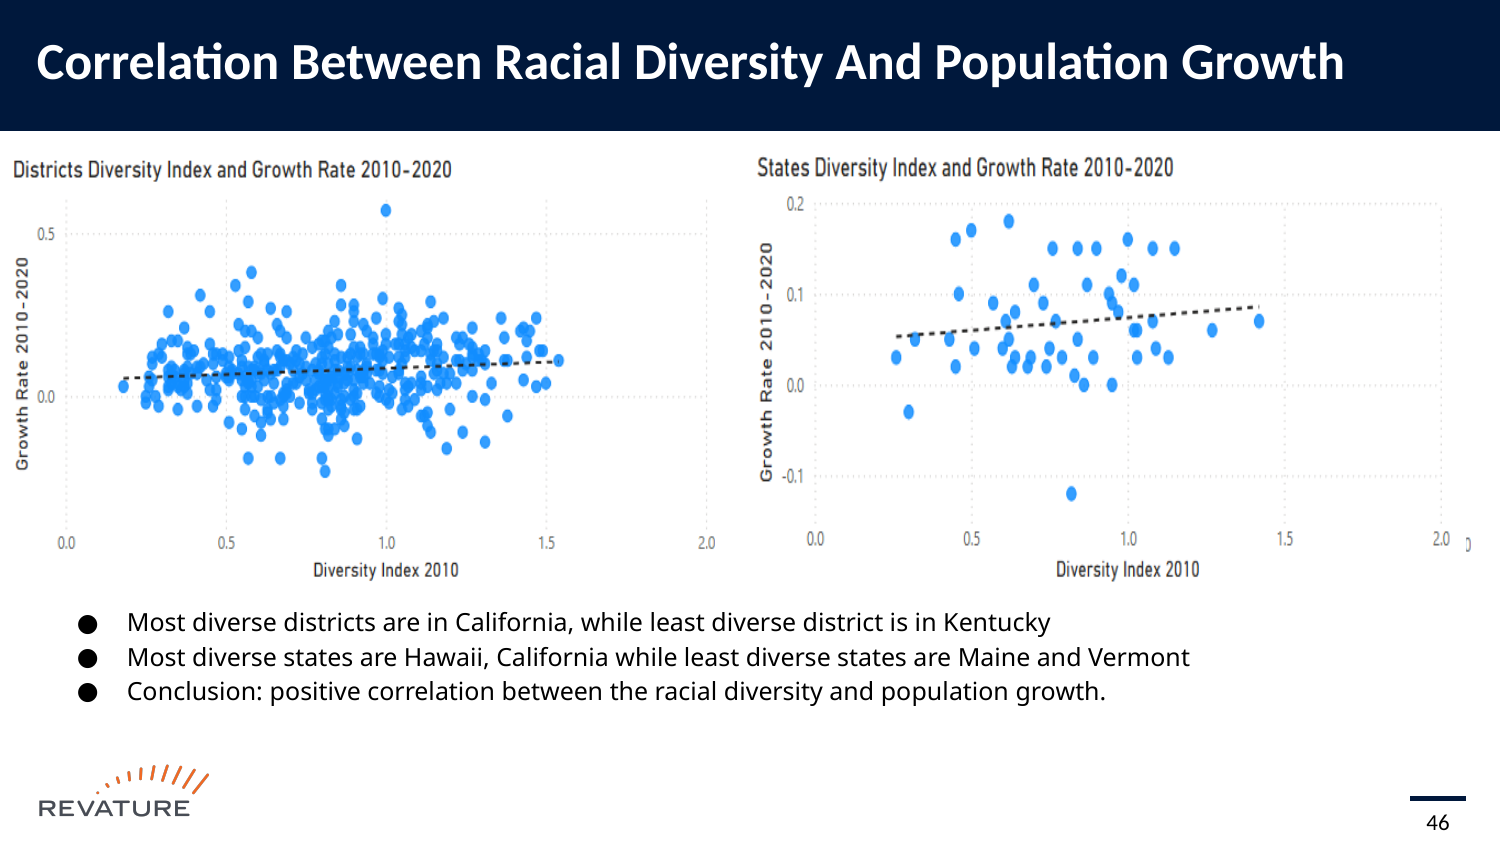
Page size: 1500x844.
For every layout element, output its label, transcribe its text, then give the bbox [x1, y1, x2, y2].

picture [11, 154, 725, 588]
title Correlation Between Racial Diversity And Population Growth [36, 34, 1466, 176]
picture [752, 153, 1484, 589]
text_box Most diverse districts are in California, while least diverse district is in Kentucky Most diverse states are Hawaii, California while least diverse states are Maine and Vermont Conclusion: positive correlation between the racial diversity and population growth. [36, 587, 1496, 798]
picture [34, 761, 211, 820]
